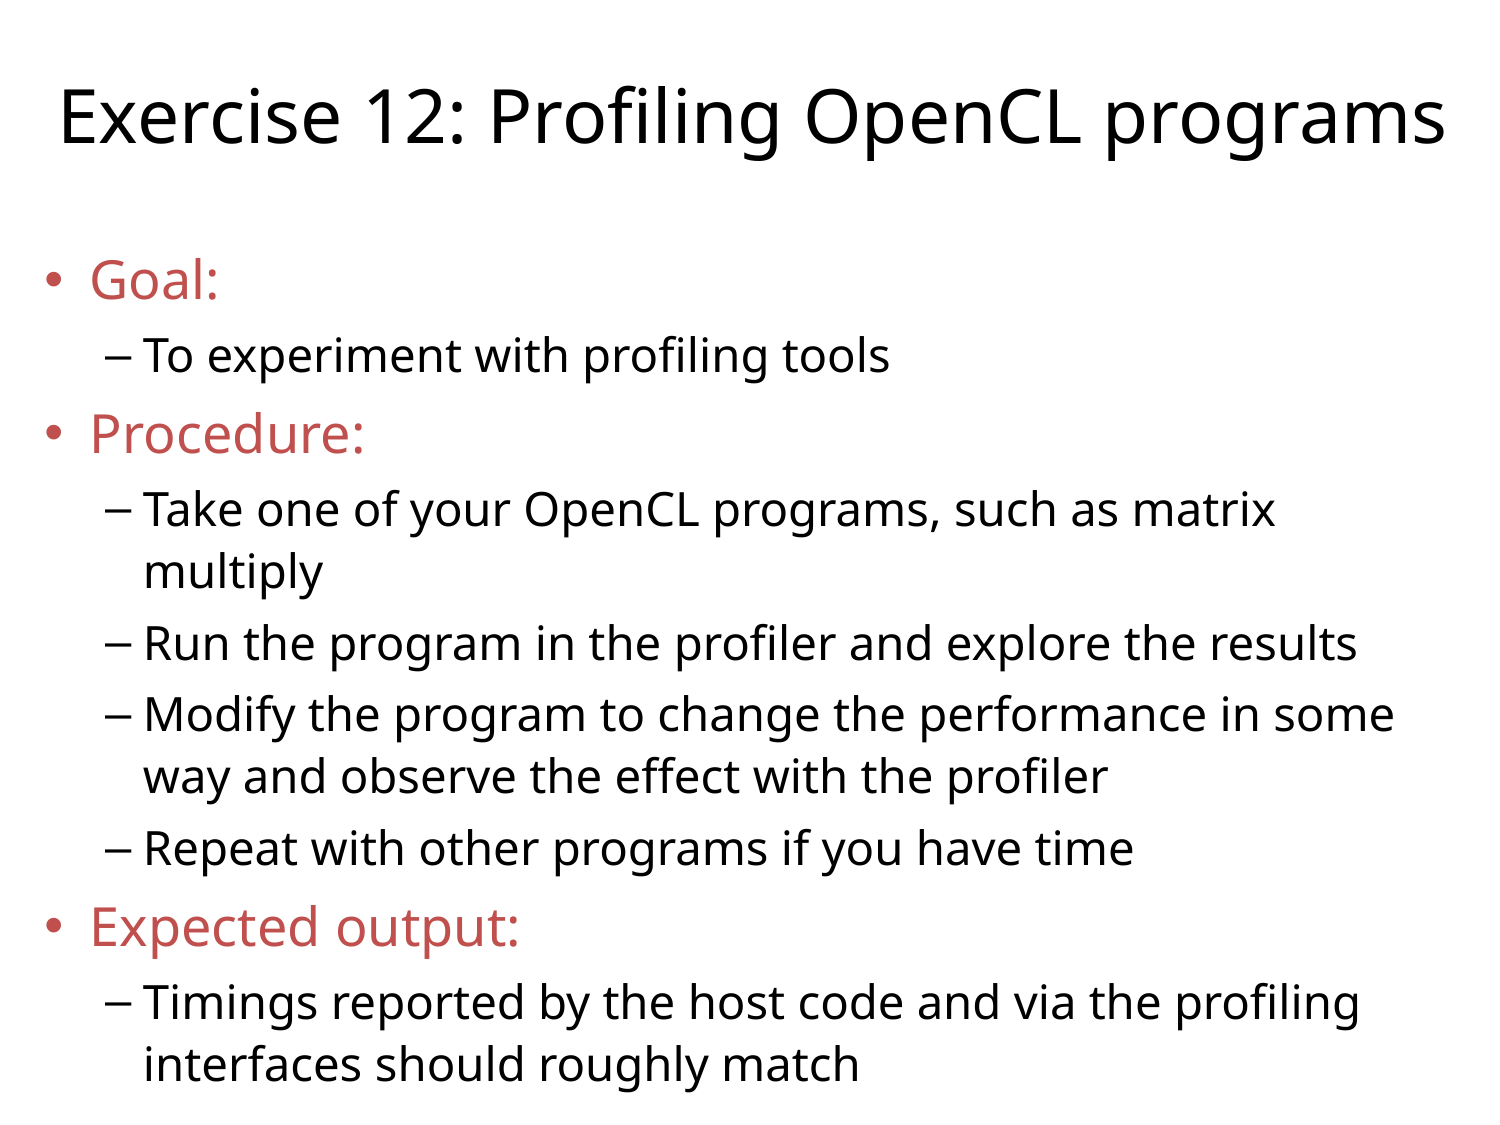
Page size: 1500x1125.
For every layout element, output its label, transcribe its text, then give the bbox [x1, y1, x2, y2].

text_box Exercise 12: Profiling OpenCL programs [5, 19, 1500, 207]
text_box Goal: To experiment with profiling tools Procedure: Take one of your OpenCL programs, such as matrix multiply Run the program in the profiler and explore the results Modify the program to change the performance in some way and observe the effect with the profiler Repeat with other programs if you have time Expected output: Timings reported by the host code and via the profiling interfaces should roughly match [29, 232, 1471, 1106]
